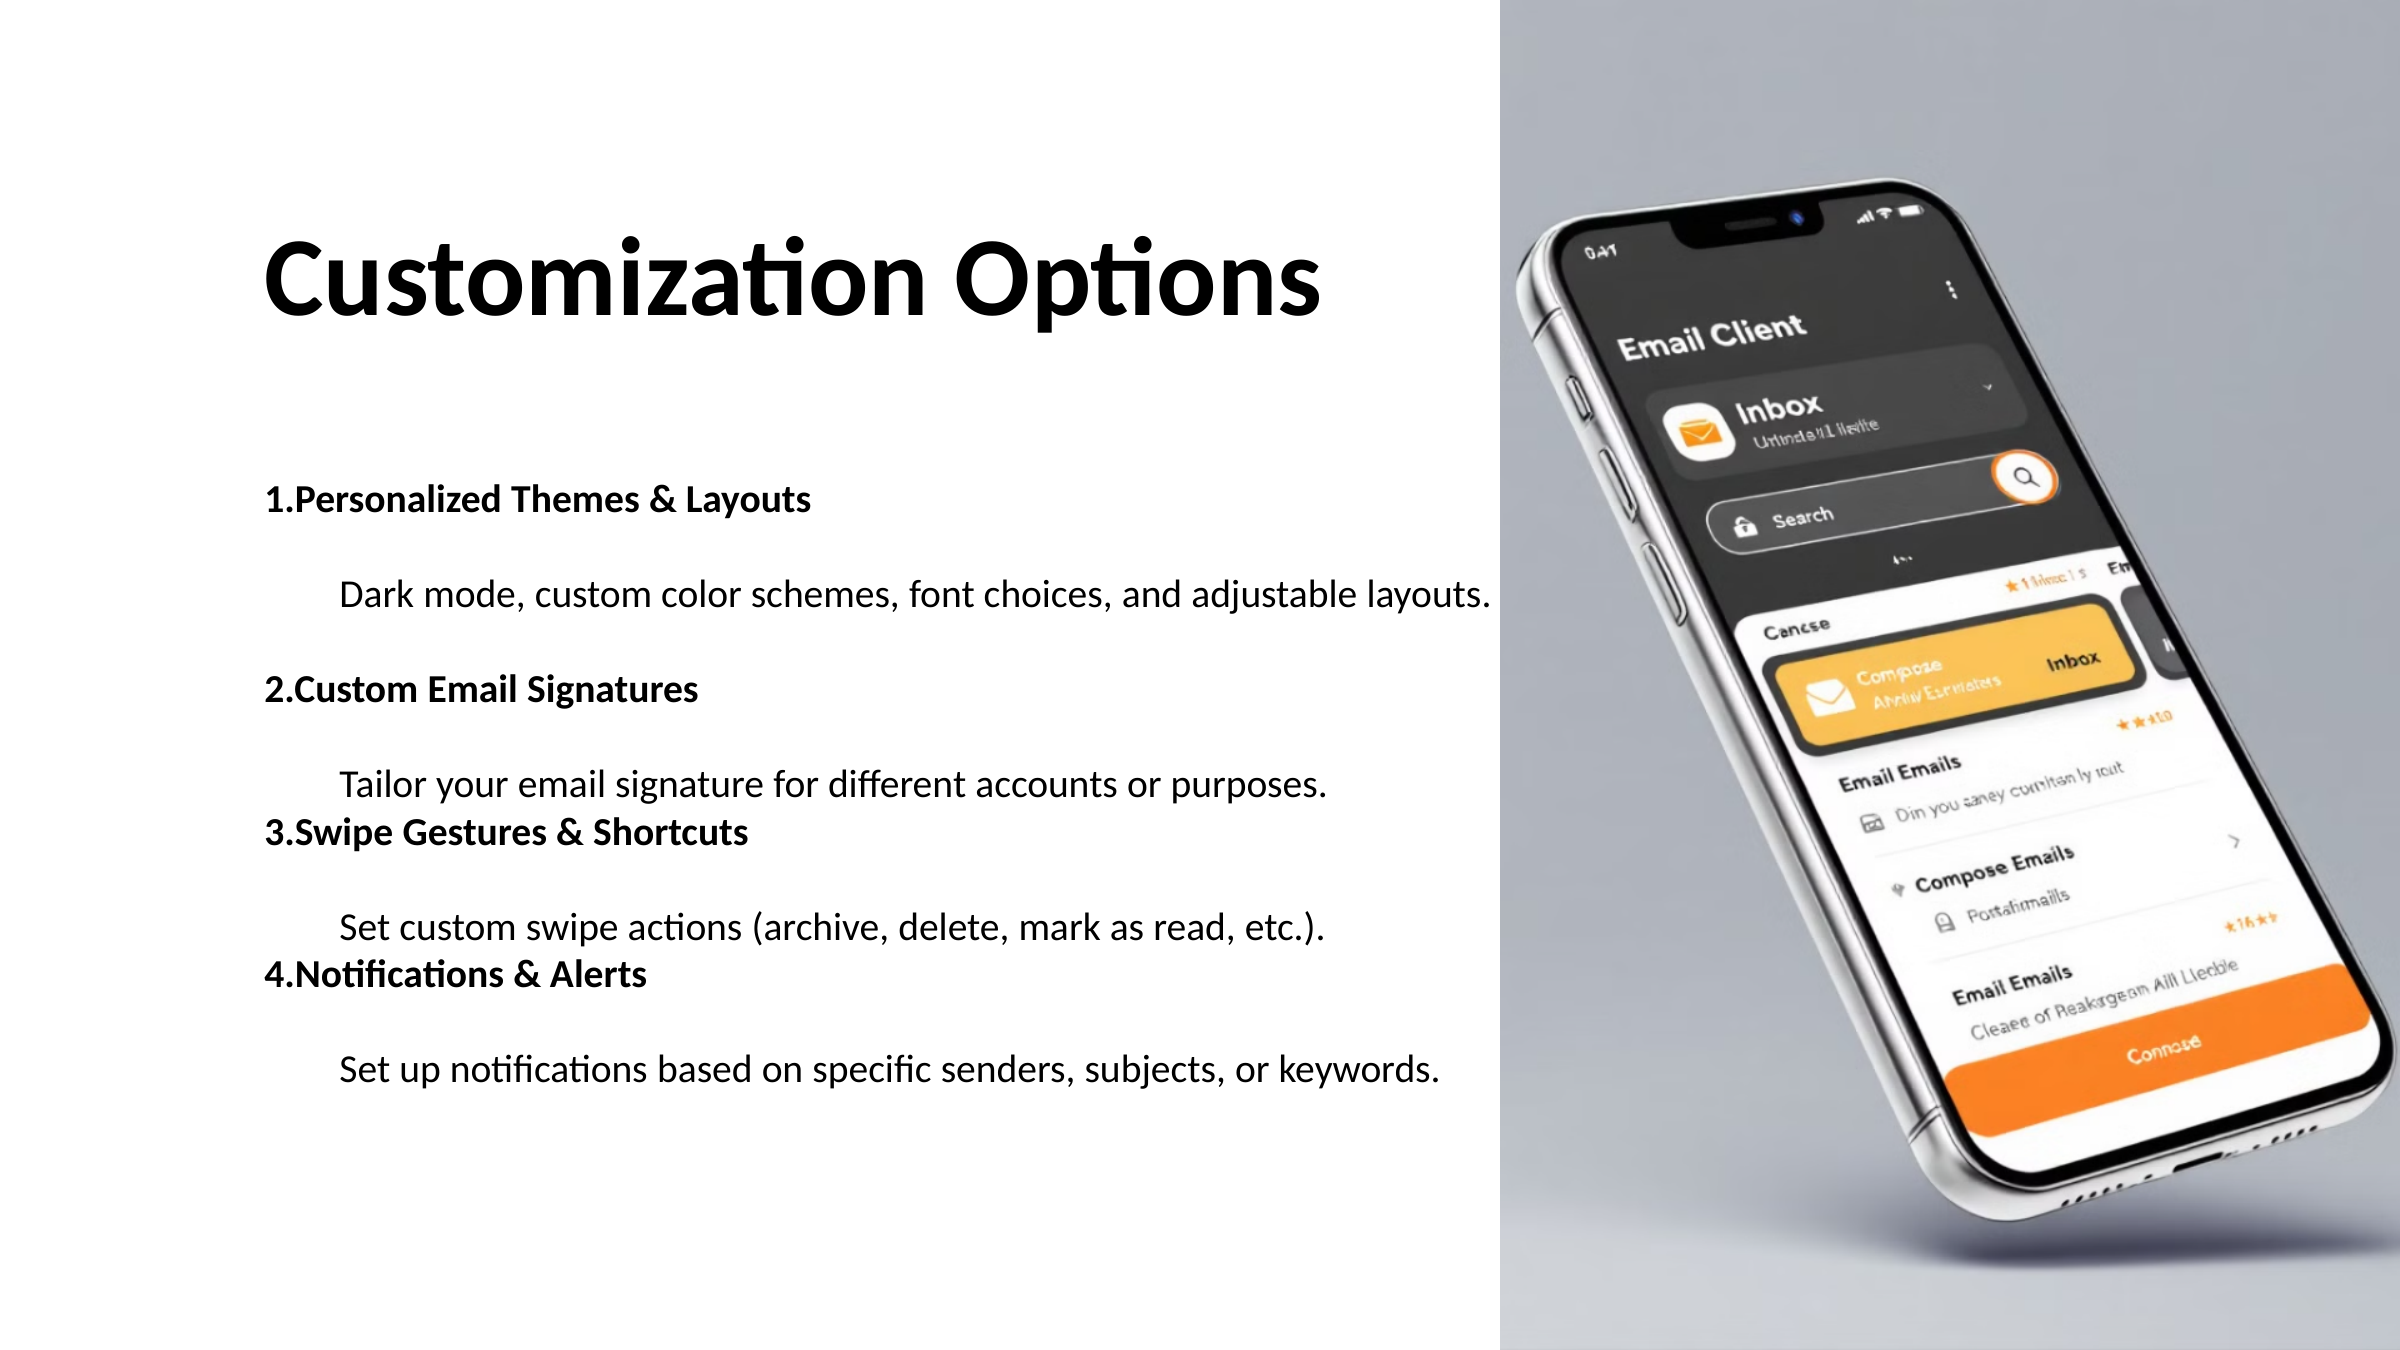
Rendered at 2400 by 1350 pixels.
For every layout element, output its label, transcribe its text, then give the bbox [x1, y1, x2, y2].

text_box Customization Options 1.Personalized Themes & Layouts Dark mode, custom color schemes, font choices, and adjustable layouts. 2.Custom Email Signatures Tailor your email signature for different accounts or purposes. 3.Swipe Gestures & Shortcuts Set custom swipe actions (archive, delete, mark as read, etc.). 4.Notifications & Alerts Set up notifications based on specific senders, subjects, or keywords. [249, 195, 1494, 1098]
picture [1499, 0, 2400, 1350]
